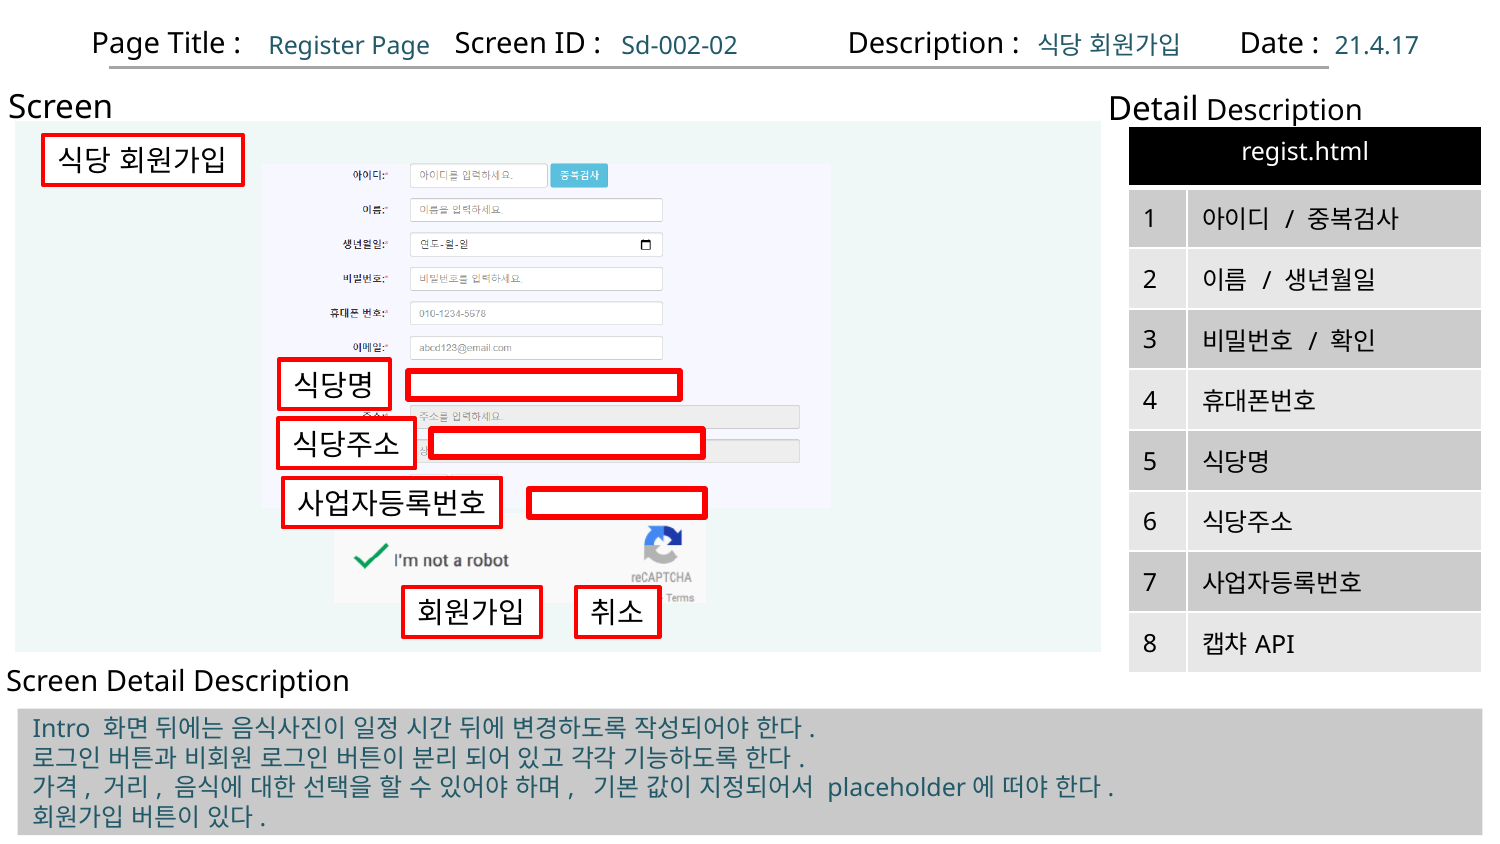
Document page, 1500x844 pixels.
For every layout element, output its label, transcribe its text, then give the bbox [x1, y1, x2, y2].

table_cell 8 [1129, 613, 1186, 672]
table_cell 1 [1129, 190, 1186, 247]
table_cell 휴대폰번호 [1188, 370, 1481, 429]
table_cell 사업자등록번호 [1188, 552, 1481, 611]
table_cell 4 [1129, 370, 1186, 429]
table_cell 5 [1129, 431, 1186, 490]
text_box Detail Description [1093, 79, 1378, 134]
table_header regist.html [1129, 127, 1481, 185]
text_box Register Page [253, 22, 446, 66]
table_cell 식당명 [1188, 431, 1481, 490]
text_box Screen ID : [439, 16, 616, 66]
text_box 식당 회원가입 [1022, 22, 1197, 66]
text_box Intro 화면 뒤에는 음식사진이 일정 시간 뒤에 변경하도록 작성되어야 한다. 로그인 버튼과 비회원 로그인 버튼이 분리 되어 있고 각각 기능하도록 한다. 가격, 거리, 음식에 대한 선택을 할 수 있어야 하며, 기본 값이 지정되어서 placeholder에 떠야 한다. 회원가입 버튼이 있다. [16, 707, 1484, 837]
table_cell 식당주소 [1188, 492, 1481, 550]
text_box Sd-002-02 [606, 22, 753, 66]
text_box Description : [832, 16, 1035, 66]
table_cell 캡챠API [1188, 613, 1481, 672]
table_cell 7 [1129, 552, 1186, 611]
table_cell 3 [1129, 310, 1186, 368]
text_box Page Title : [76, 16, 264, 67]
text_box Date : [1224, 16, 1335, 66]
table_cell 6 [1129, 492, 1186, 550]
table_cell 비밀번호 / 확인 [1188, 310, 1481, 368]
picture [15, 120, 1102, 652]
table_cell 이름 / 생년월일 [1188, 249, 1481, 308]
text_box Screen Detail Description [0, 654, 366, 705]
table_cell 아이디 / 중복검사 [1188, 190, 1481, 247]
text_box 21.4.17 [1319, 22, 1434, 67]
text_box Screen [0, 77, 129, 133]
table_cell 2 [1129, 249, 1186, 308]
